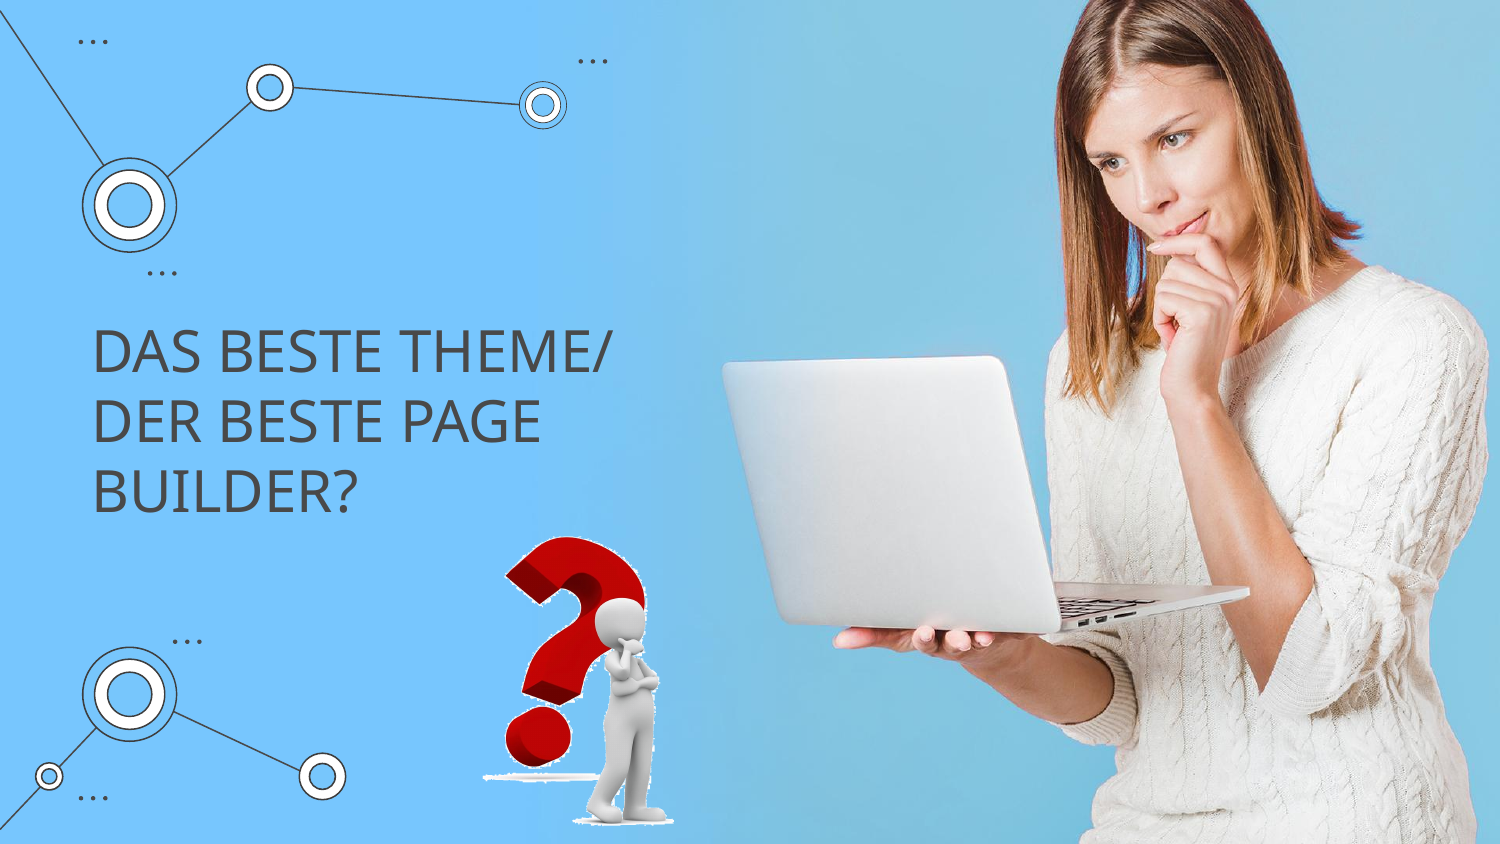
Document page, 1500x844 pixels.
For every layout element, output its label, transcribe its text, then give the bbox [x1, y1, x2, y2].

title DAS BESTE THEME/ DER BESTE PAGE BUILDER? [76, 241, 703, 539]
picture [0, 0, 1500, 844]
